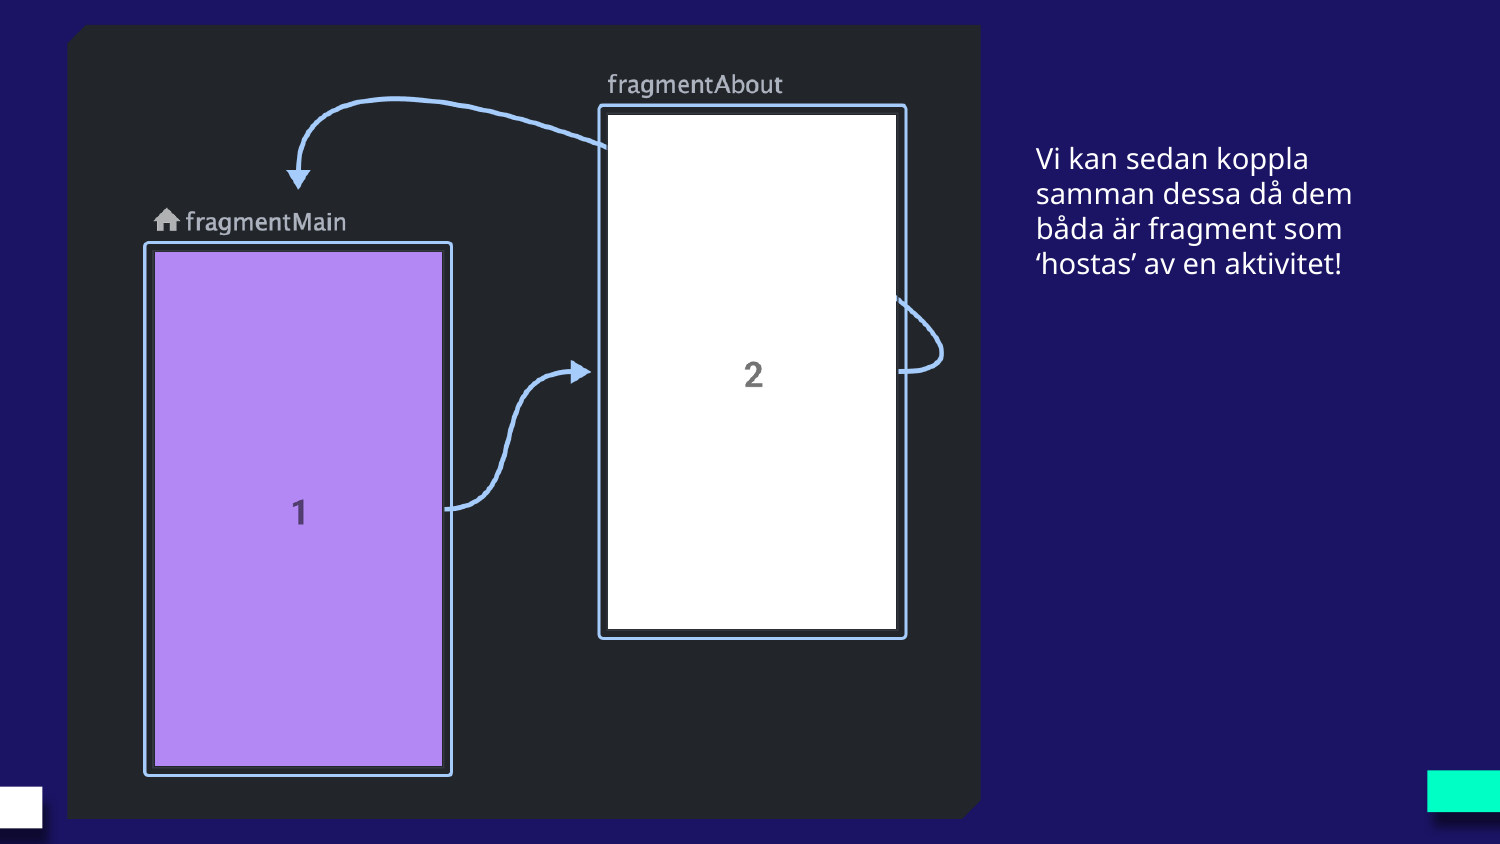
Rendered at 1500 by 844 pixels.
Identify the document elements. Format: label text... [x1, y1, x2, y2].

text_box [0, 786, 43, 829]
text_box Vi kan sedan koppla samman dessa då dem båda är fragment som ‘hostas’ av en aktivitet! [1020, 125, 1428, 296]
text_box [1427, 770, 1500, 813]
picture [67, 24, 981, 819]
